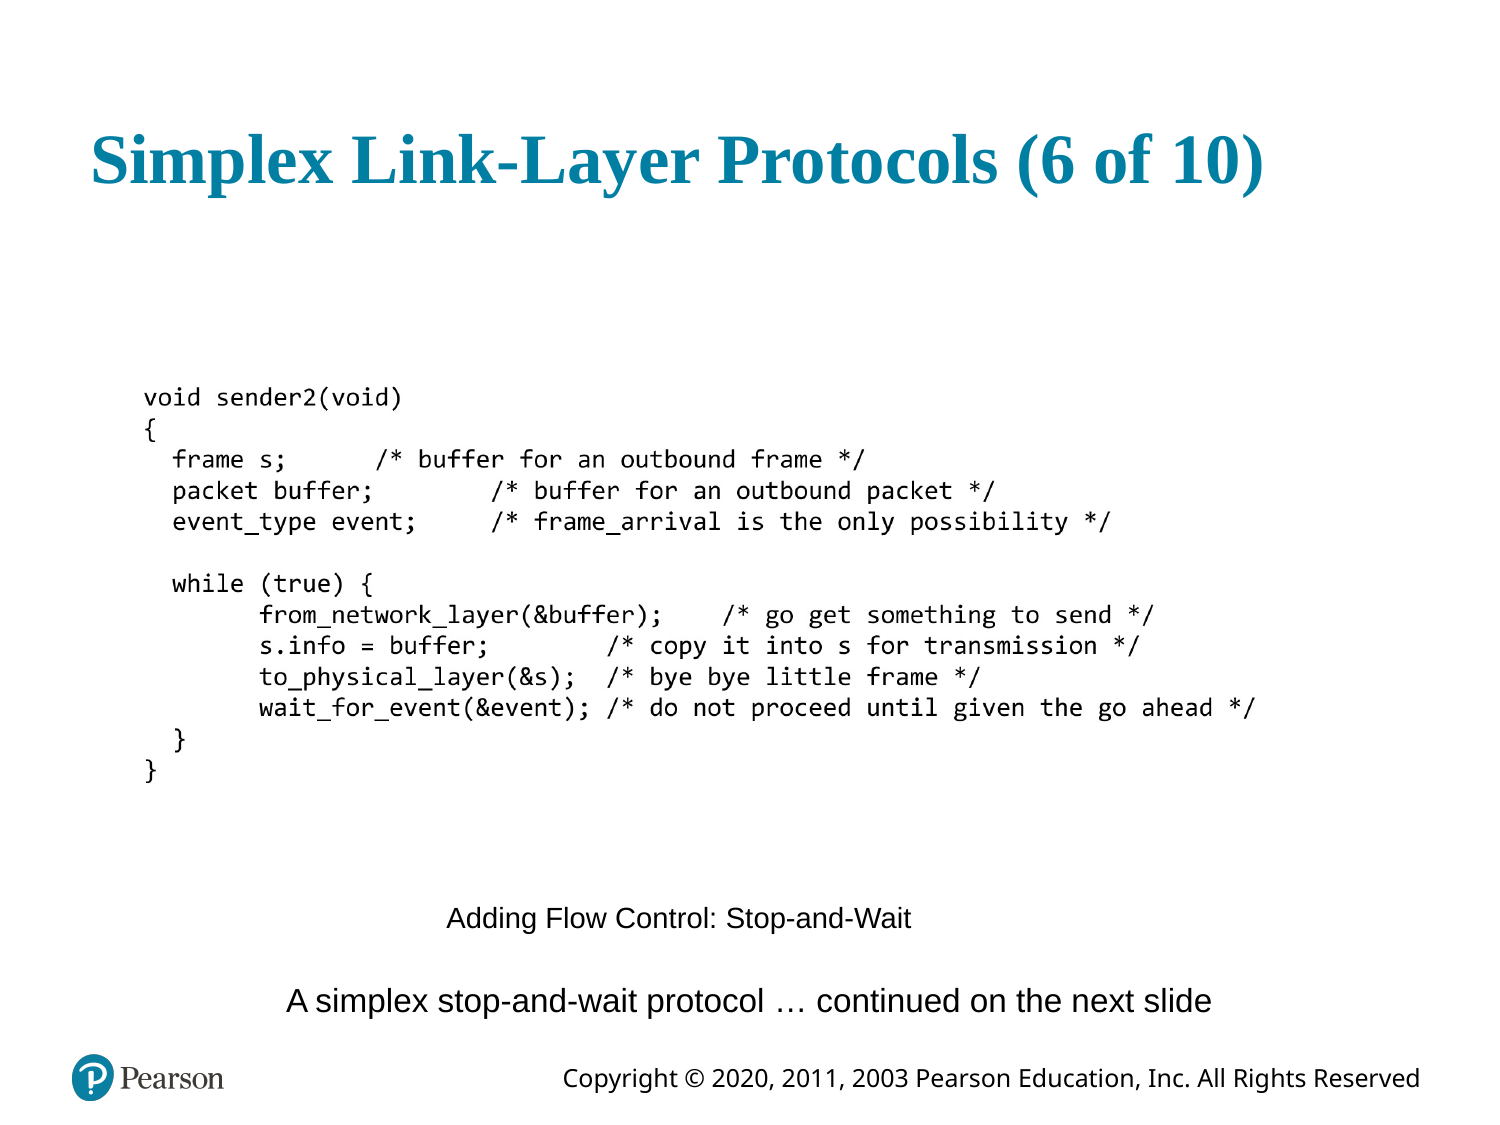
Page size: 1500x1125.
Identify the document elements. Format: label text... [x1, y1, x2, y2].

text_box Adding Flow Control: Stop-and-Wait [431, 891, 1182, 942]
picture [80, 1063, 106, 1088]
list A simplex stop-and-wait protocol … continued on the next slide [75, 957, 1425, 1035]
picture [72, 1054, 88, 1070]
picture [139, 381, 1360, 788]
picture [72, 1087, 83, 1101]
title Simplex Link-Layer Protocols (6 of 10) [75, 37, 1425, 213]
picture [98, 1054, 224, 1101]
